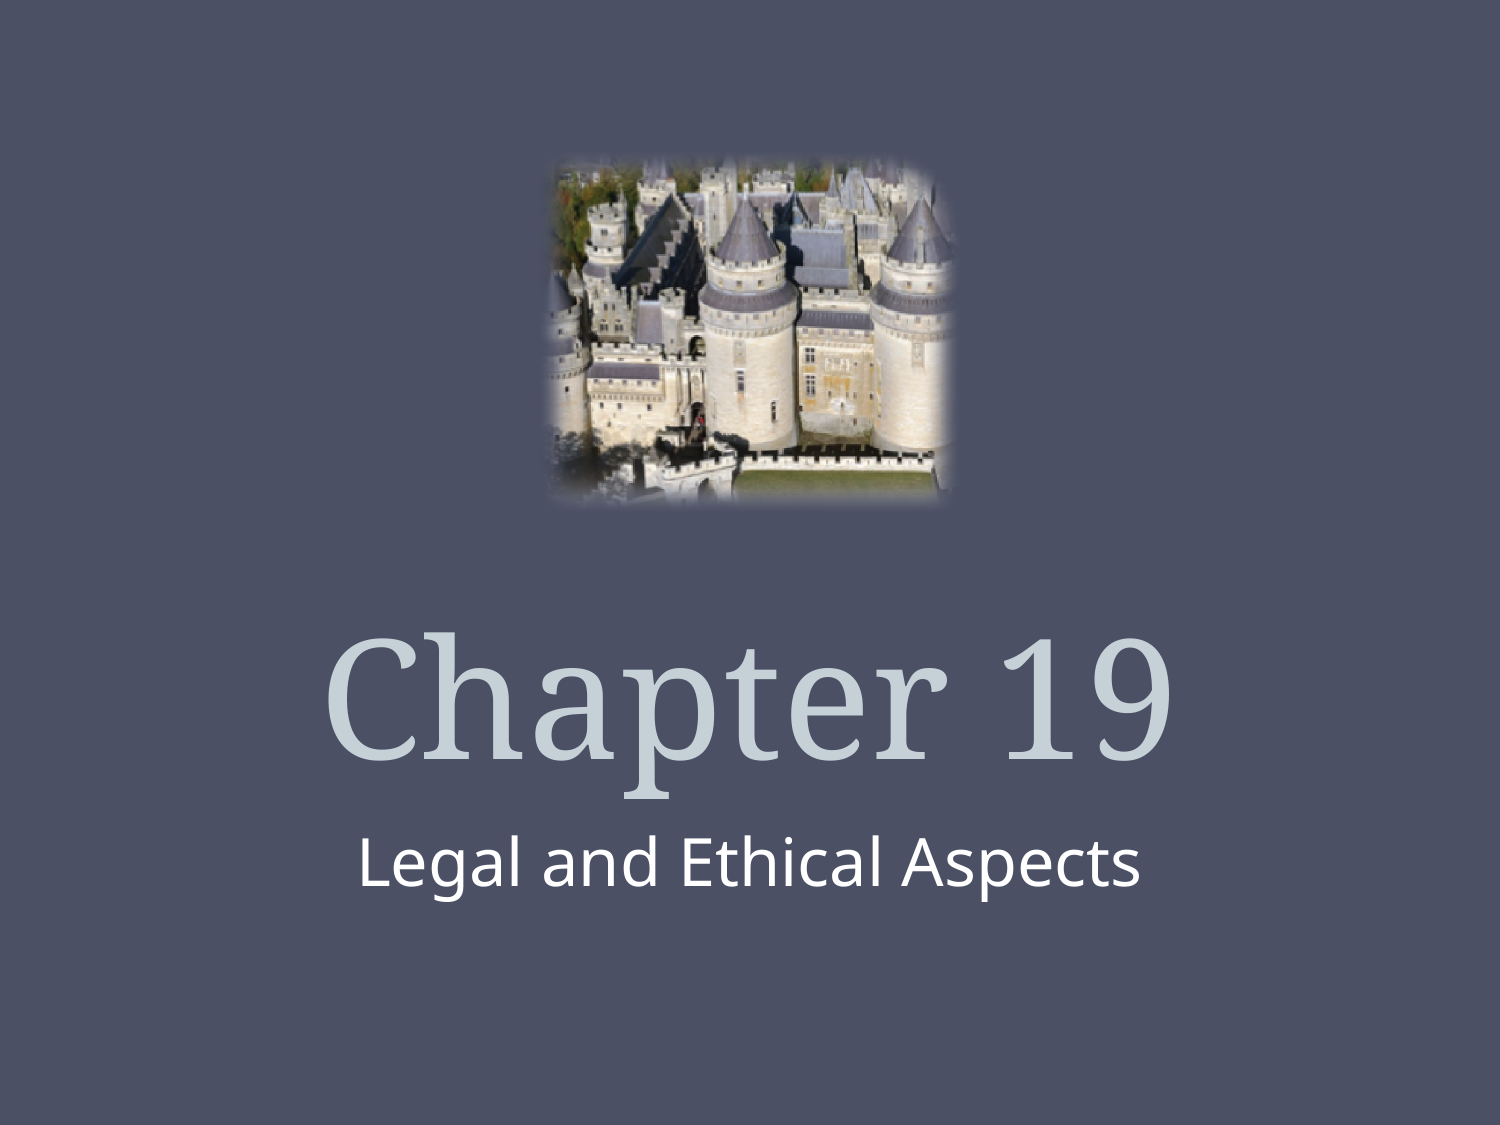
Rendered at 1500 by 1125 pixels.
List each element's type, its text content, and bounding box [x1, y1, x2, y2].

subtitle Legal and Ethical Aspects [225, 812, 1275, 1013]
title Chapter 19 [112, 99, 1388, 800]
picture [537, 148, 963, 514]
